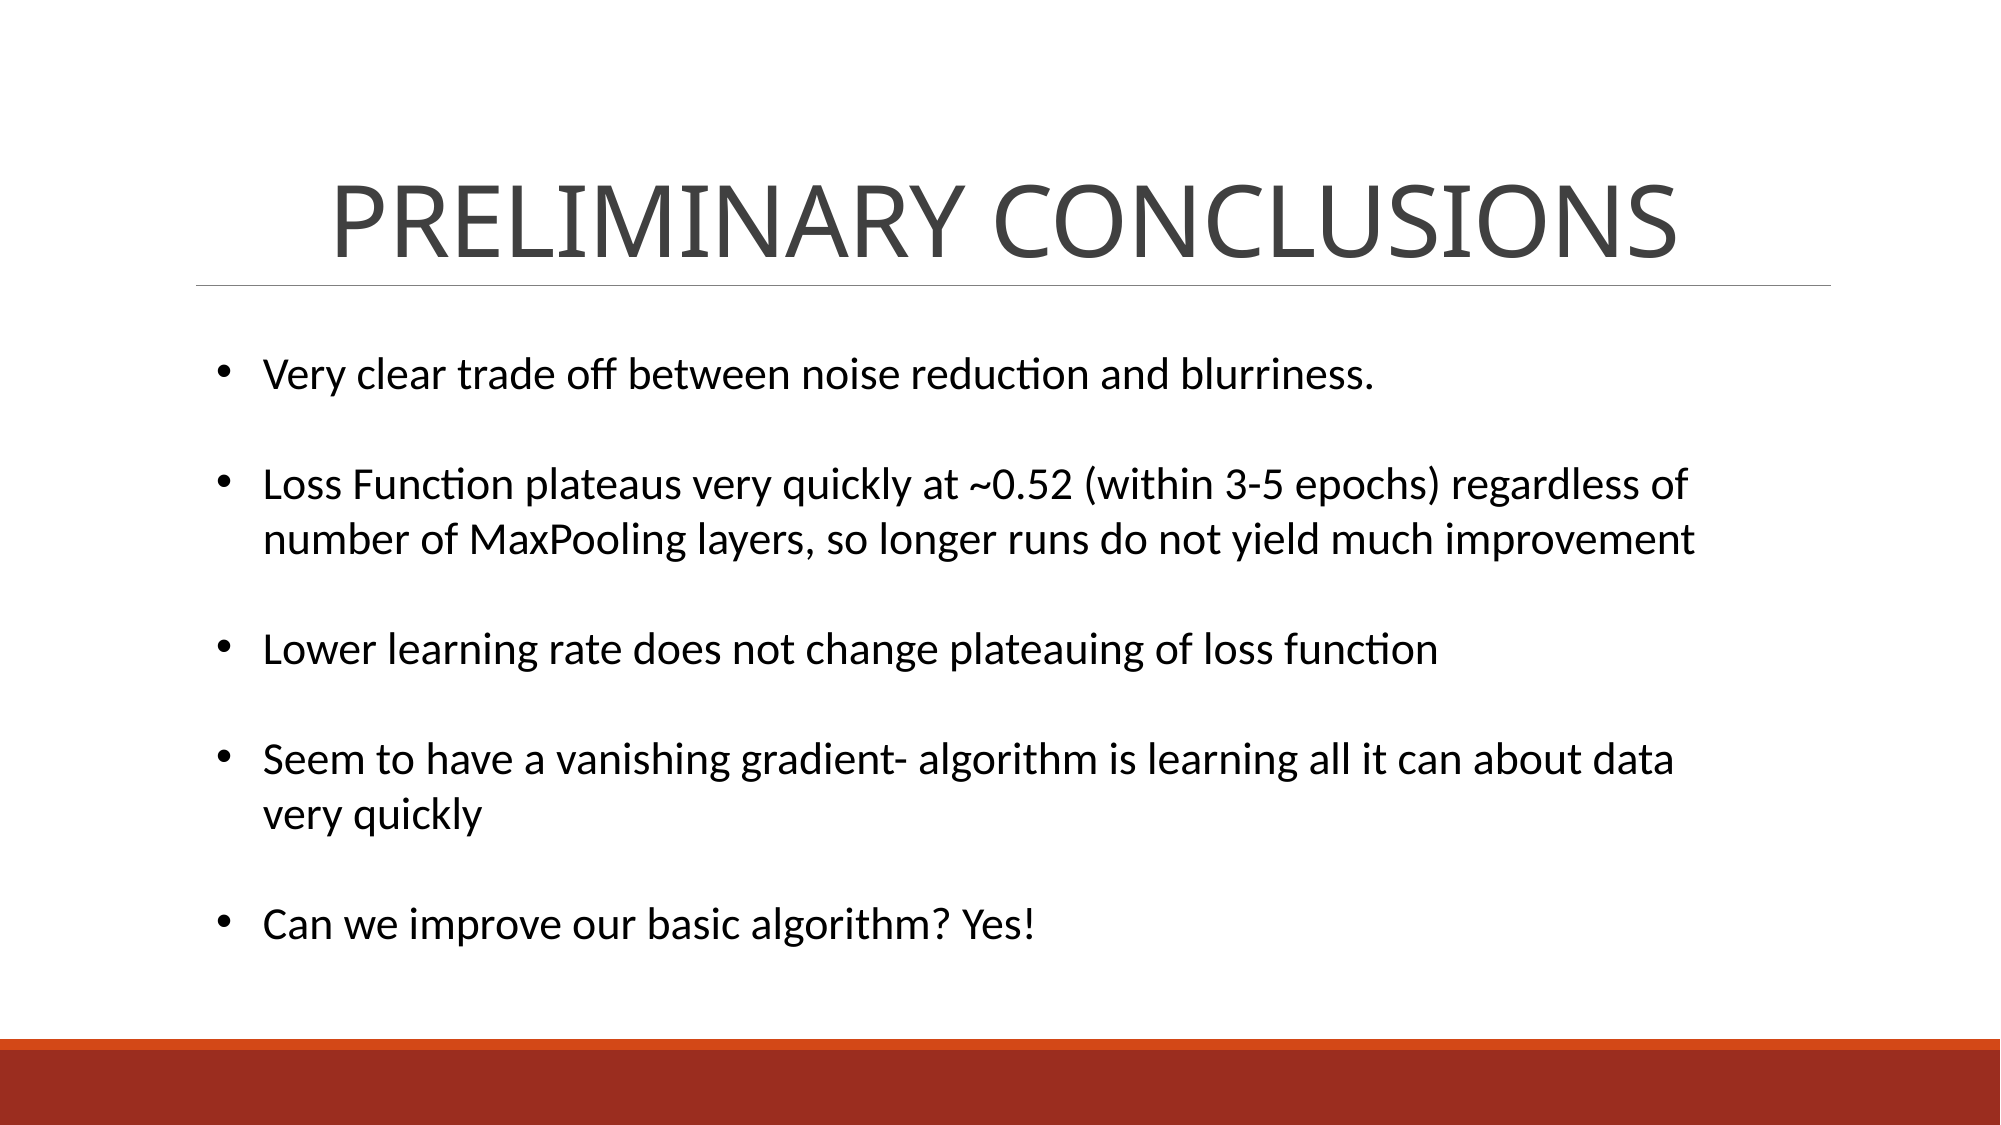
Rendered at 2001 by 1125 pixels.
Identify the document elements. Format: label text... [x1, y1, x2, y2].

text_box Very clear trade off between noise reduction and blurriness. Loss Function plateaus very quickly at ~0.52 (within 3-5 epochs) regardless of number of MaxPooling layers, so longer runs do not yield much improvement Lower learning rate does not change plateauing of loss function Seem to have a vanishing gradient- algorithm is learning all it can about data very quickly Can we improve our basic algorithm? Yes! [201, 336, 1771, 956]
title PRELIMINARY CONCLUSIONS [180, 47, 1830, 285]
